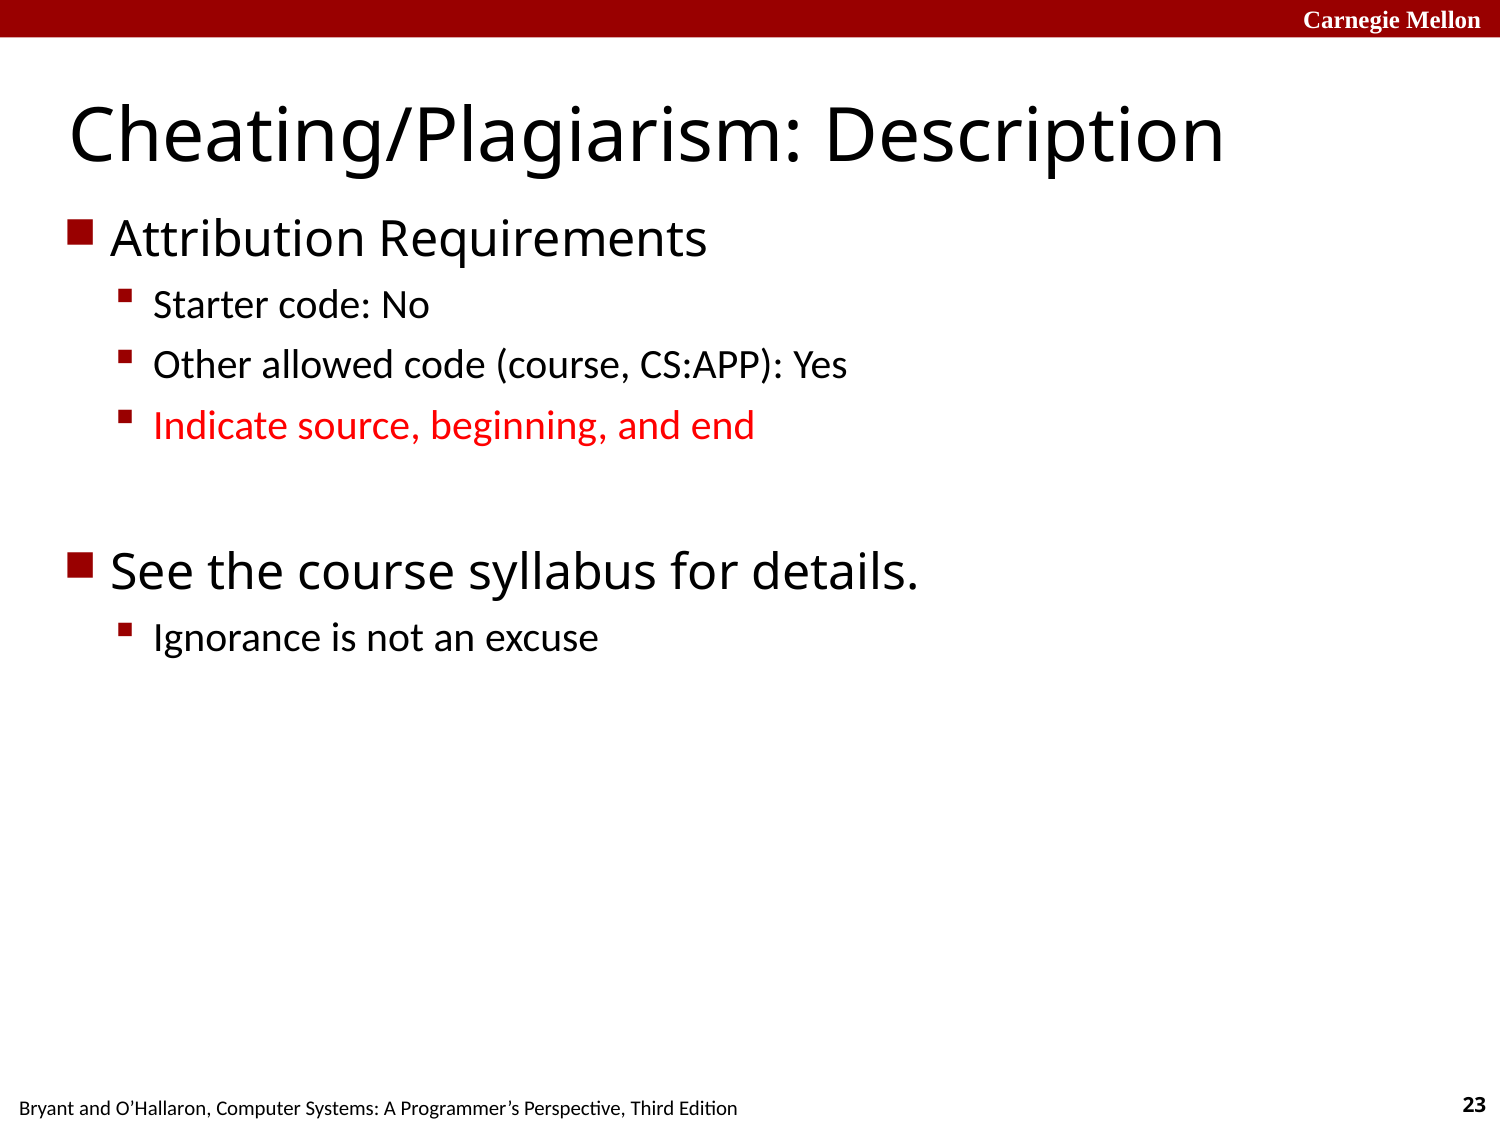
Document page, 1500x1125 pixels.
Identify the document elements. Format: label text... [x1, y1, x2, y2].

title Cheating/Plagiarism: Description [62, 41, 1438, 199]
list Attribution Requirements Starter code: No Other allowed code (course, CS:APP): Yes Indicate source, beginning, and end See the course syllabus for details. Ignorance is not an excuse [62, 199, 1438, 1088]
